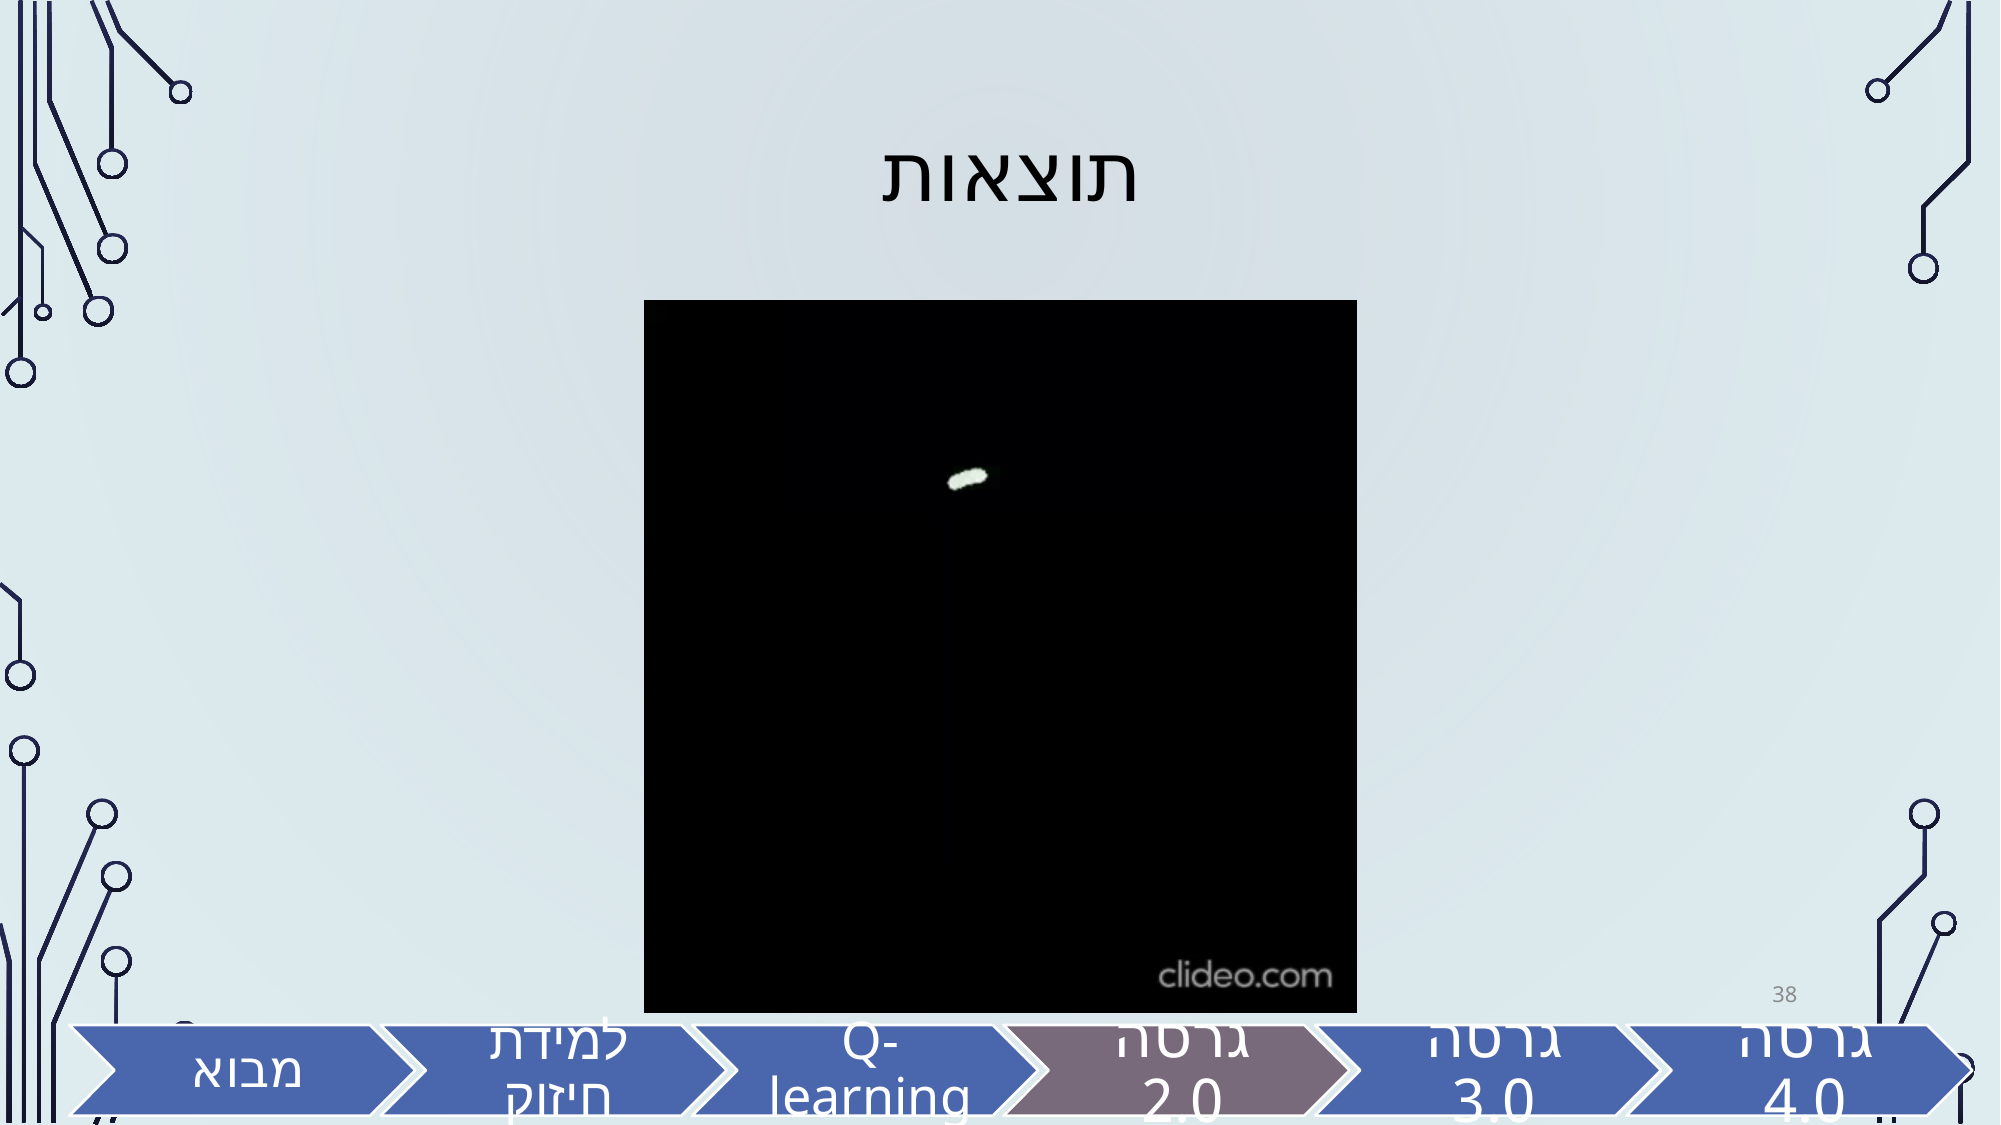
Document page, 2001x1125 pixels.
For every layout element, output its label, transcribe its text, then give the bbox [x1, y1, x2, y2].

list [642, 299, 1358, 1014]
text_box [68, 1024, 1974, 1116]
text_box תוצאות [200, 53, 1825, 297]
slide_number 38 [1685, 965, 1813, 1023]
